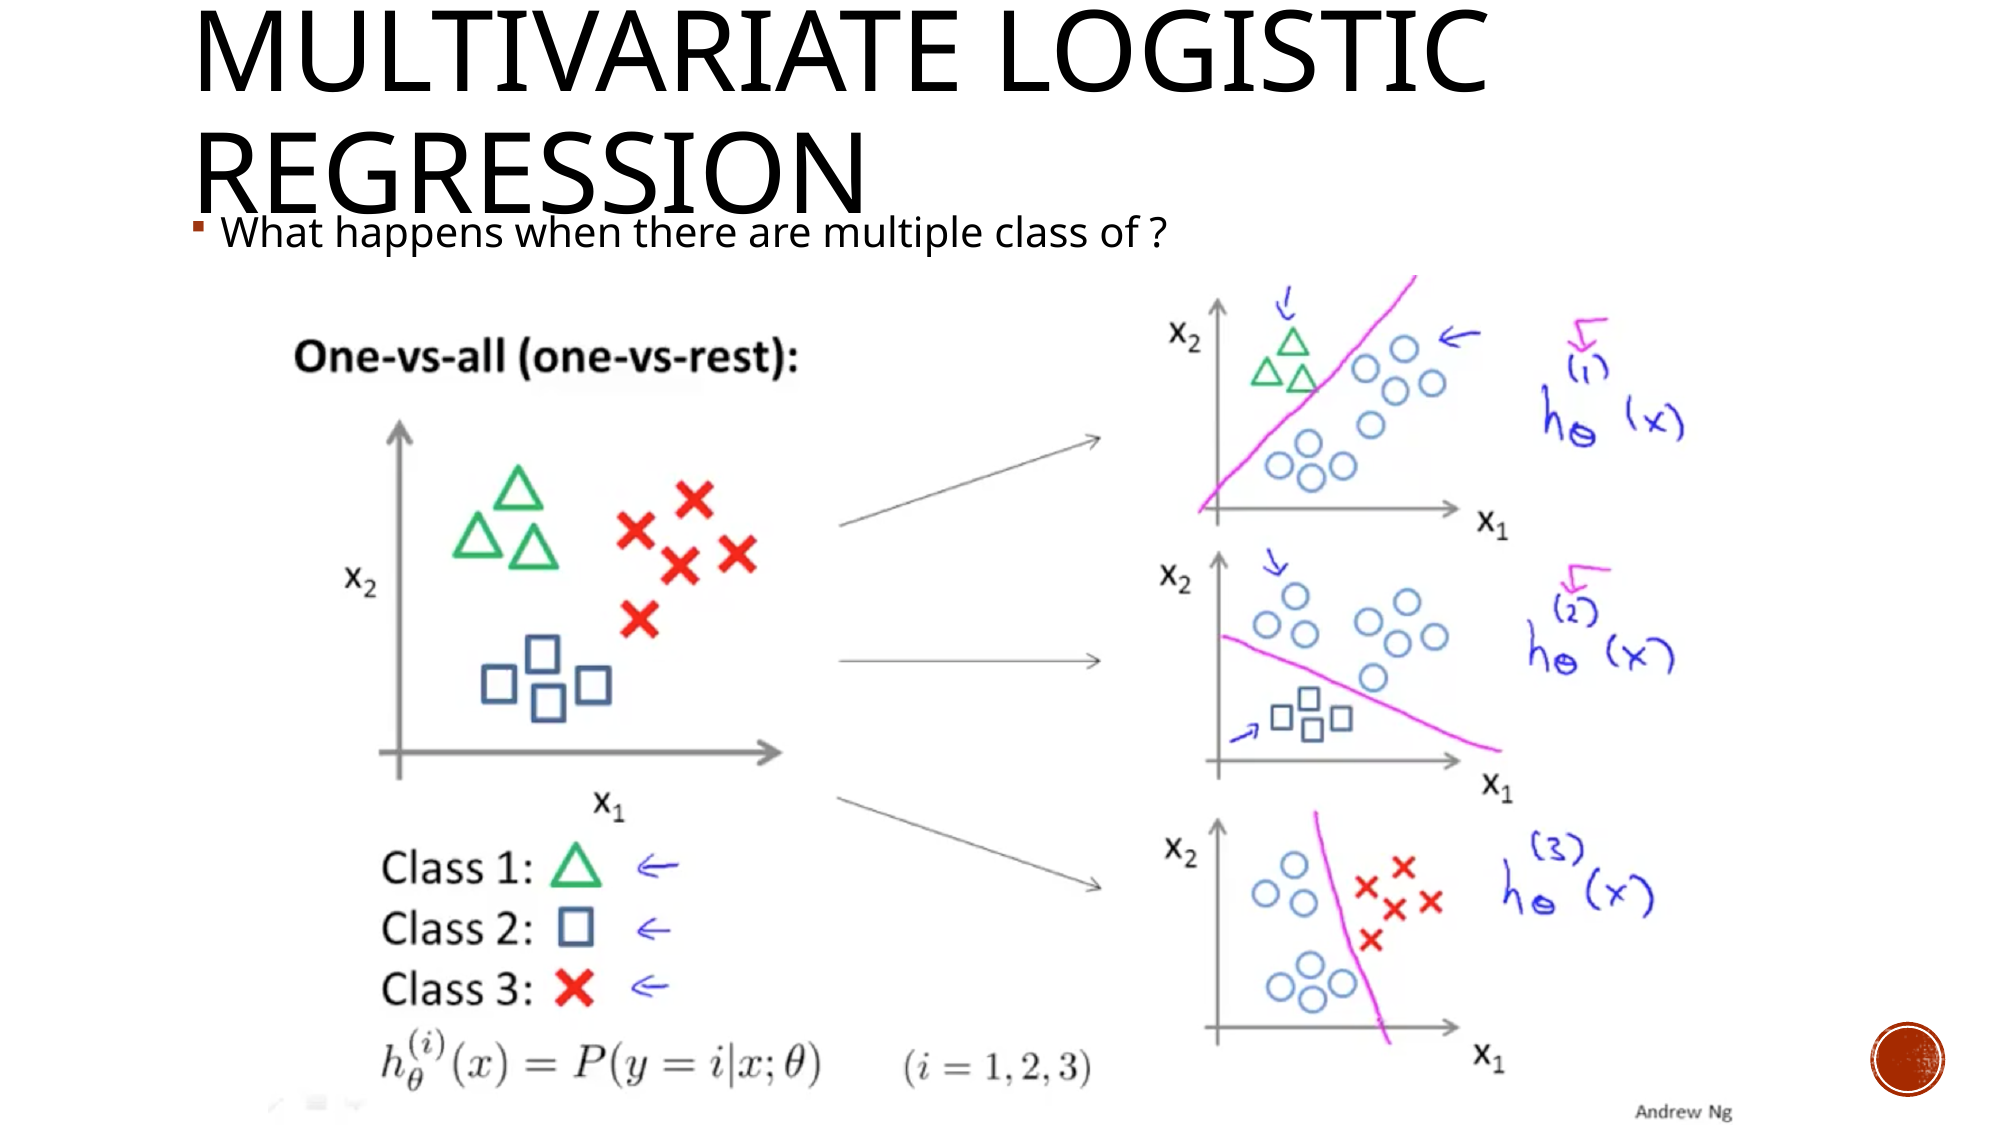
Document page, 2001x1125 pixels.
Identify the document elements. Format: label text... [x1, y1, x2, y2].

title Multivariate logistic regression [175, 0, 1826, 232]
picture [268, 275, 1733, 1125]
